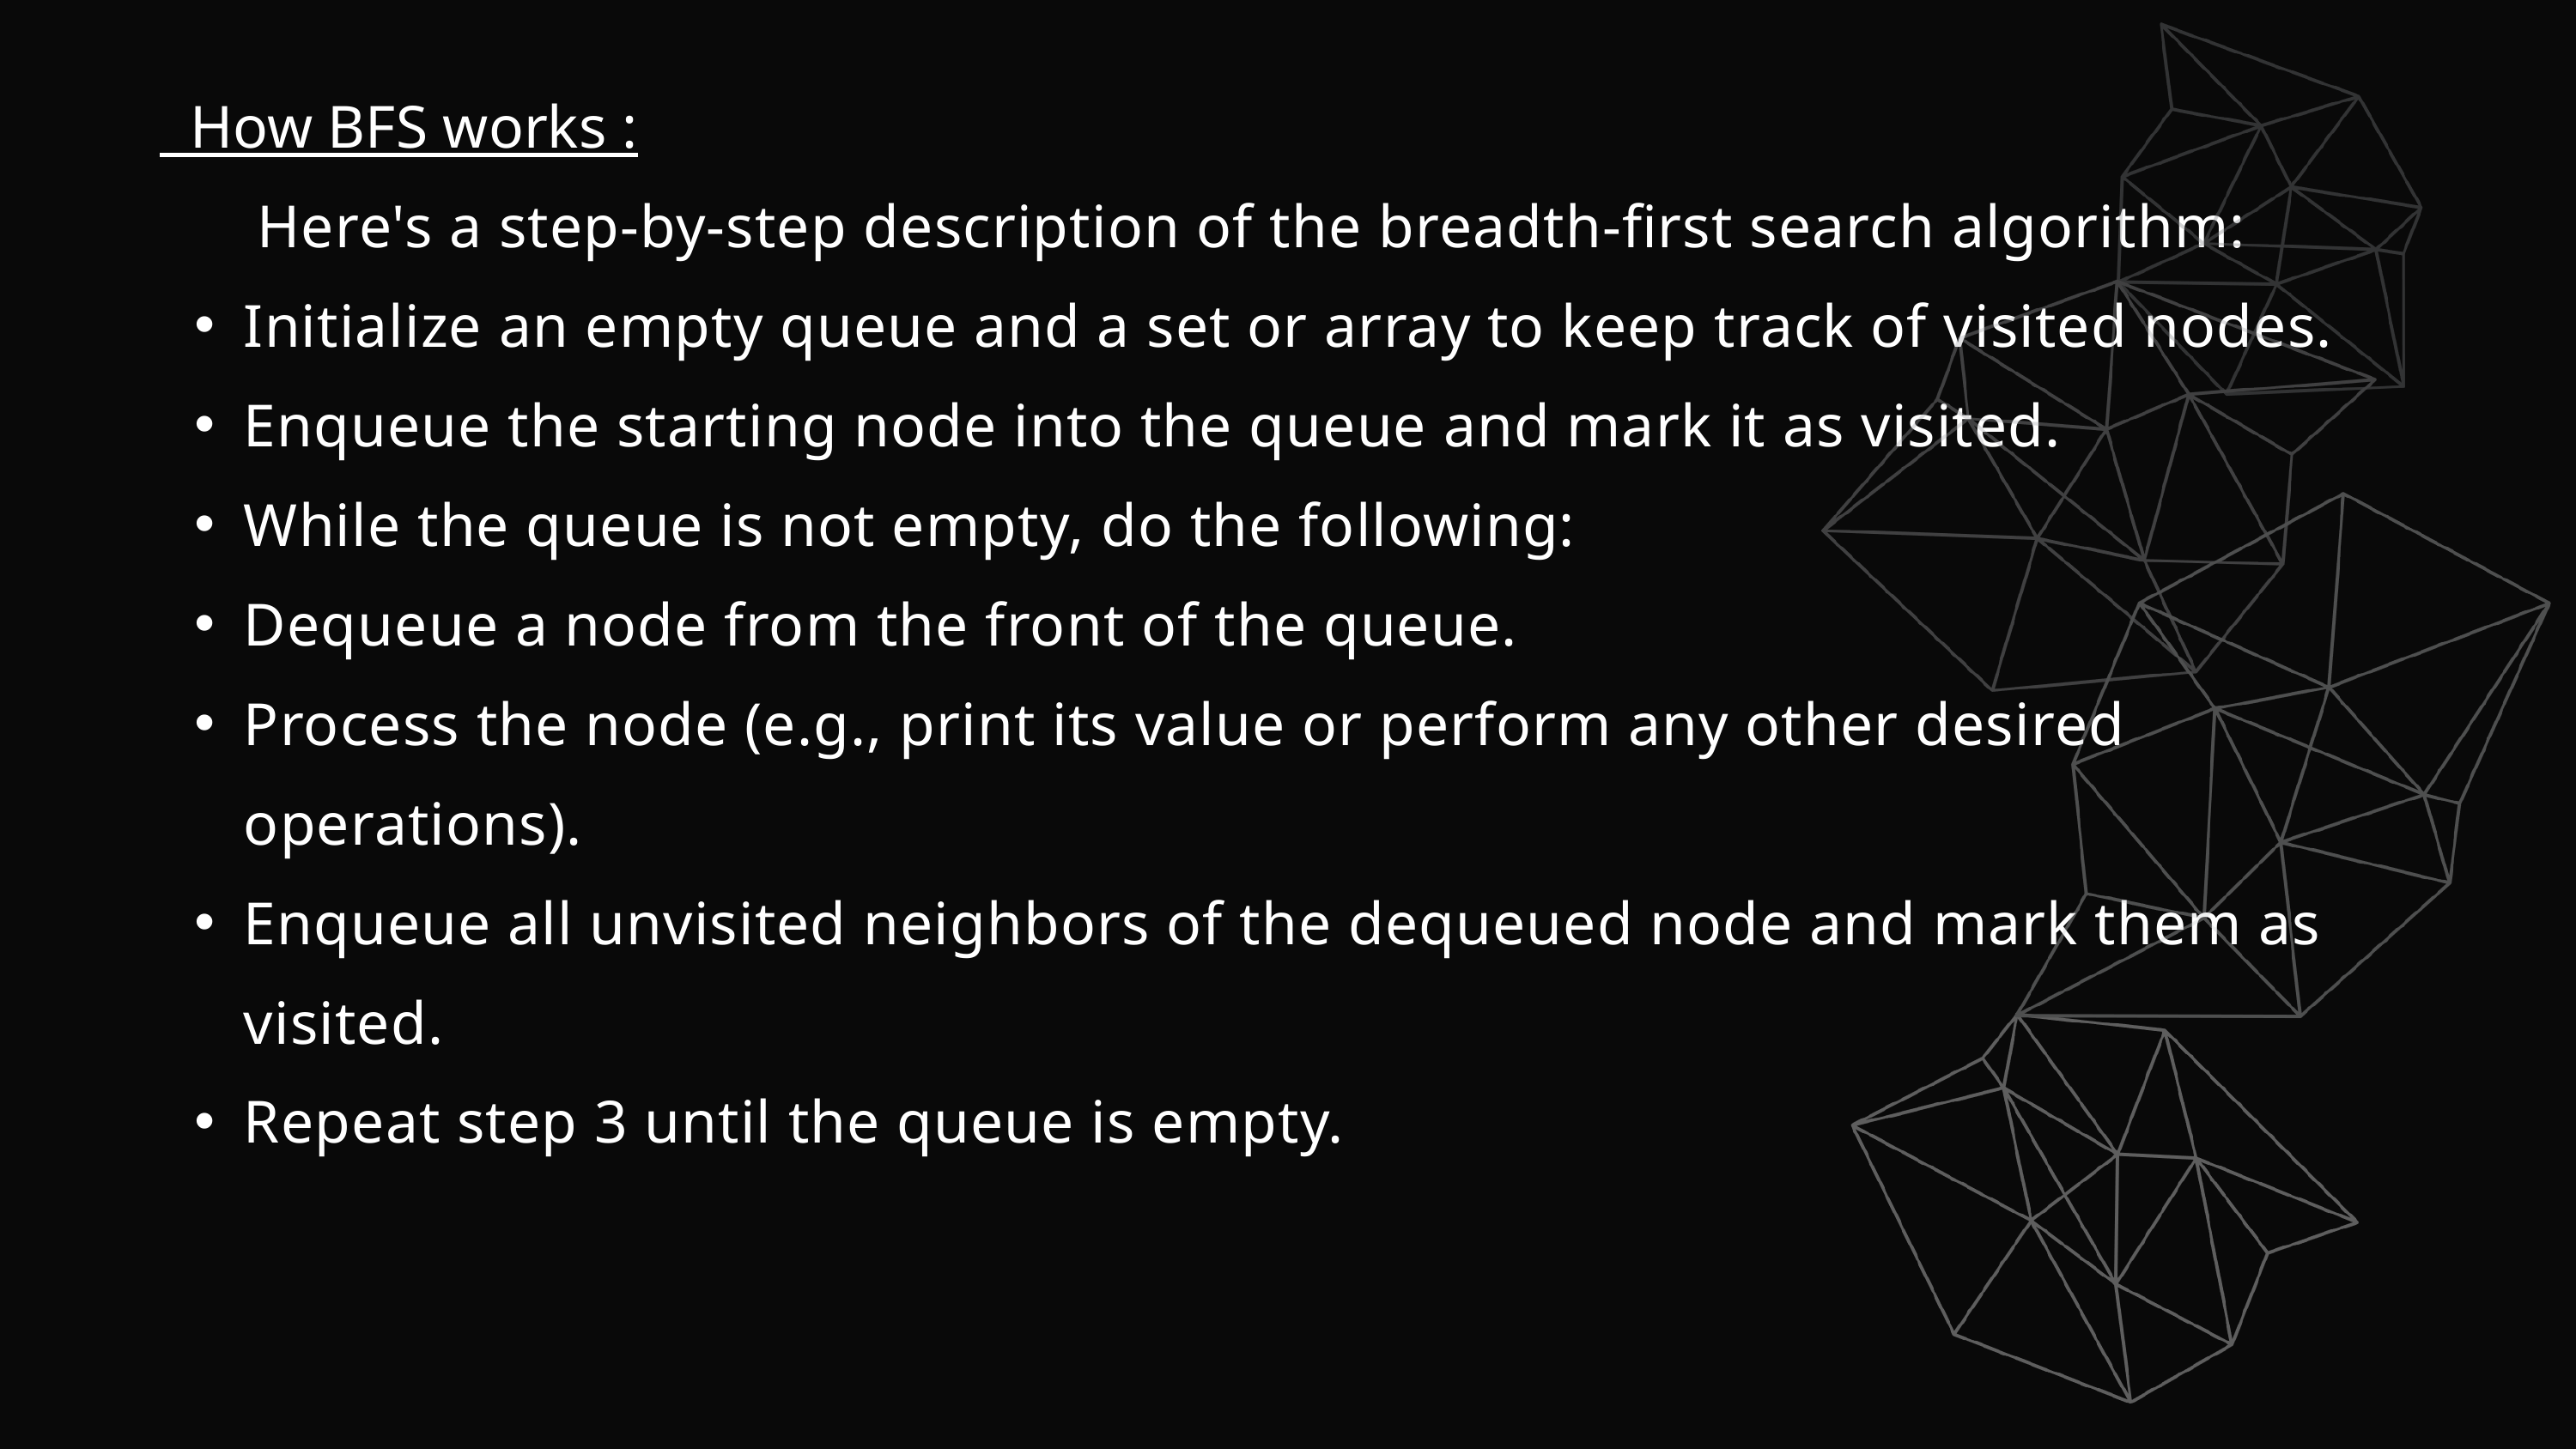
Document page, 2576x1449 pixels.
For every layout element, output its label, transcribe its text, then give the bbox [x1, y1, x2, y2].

text_box How BFS works : Here's a step-by-step description of the breadth-first search algorithm: Initialize an empty queue and a set or array to keep track of visited nodes. Enqueue the starting node into the queue and mark it as visited. While the queue is not empty, do the following: Dequeue a node from the front of the queue. Process the node (e.g., print its value or perform any other desired operations). Enqueue all unvisited neighbors of the dequeued node and mark them as visited. Repeat step 3 until the queue is empty. [144, 63, 1820, 1244]
text_box [1820, 22, 2551, 1404]
